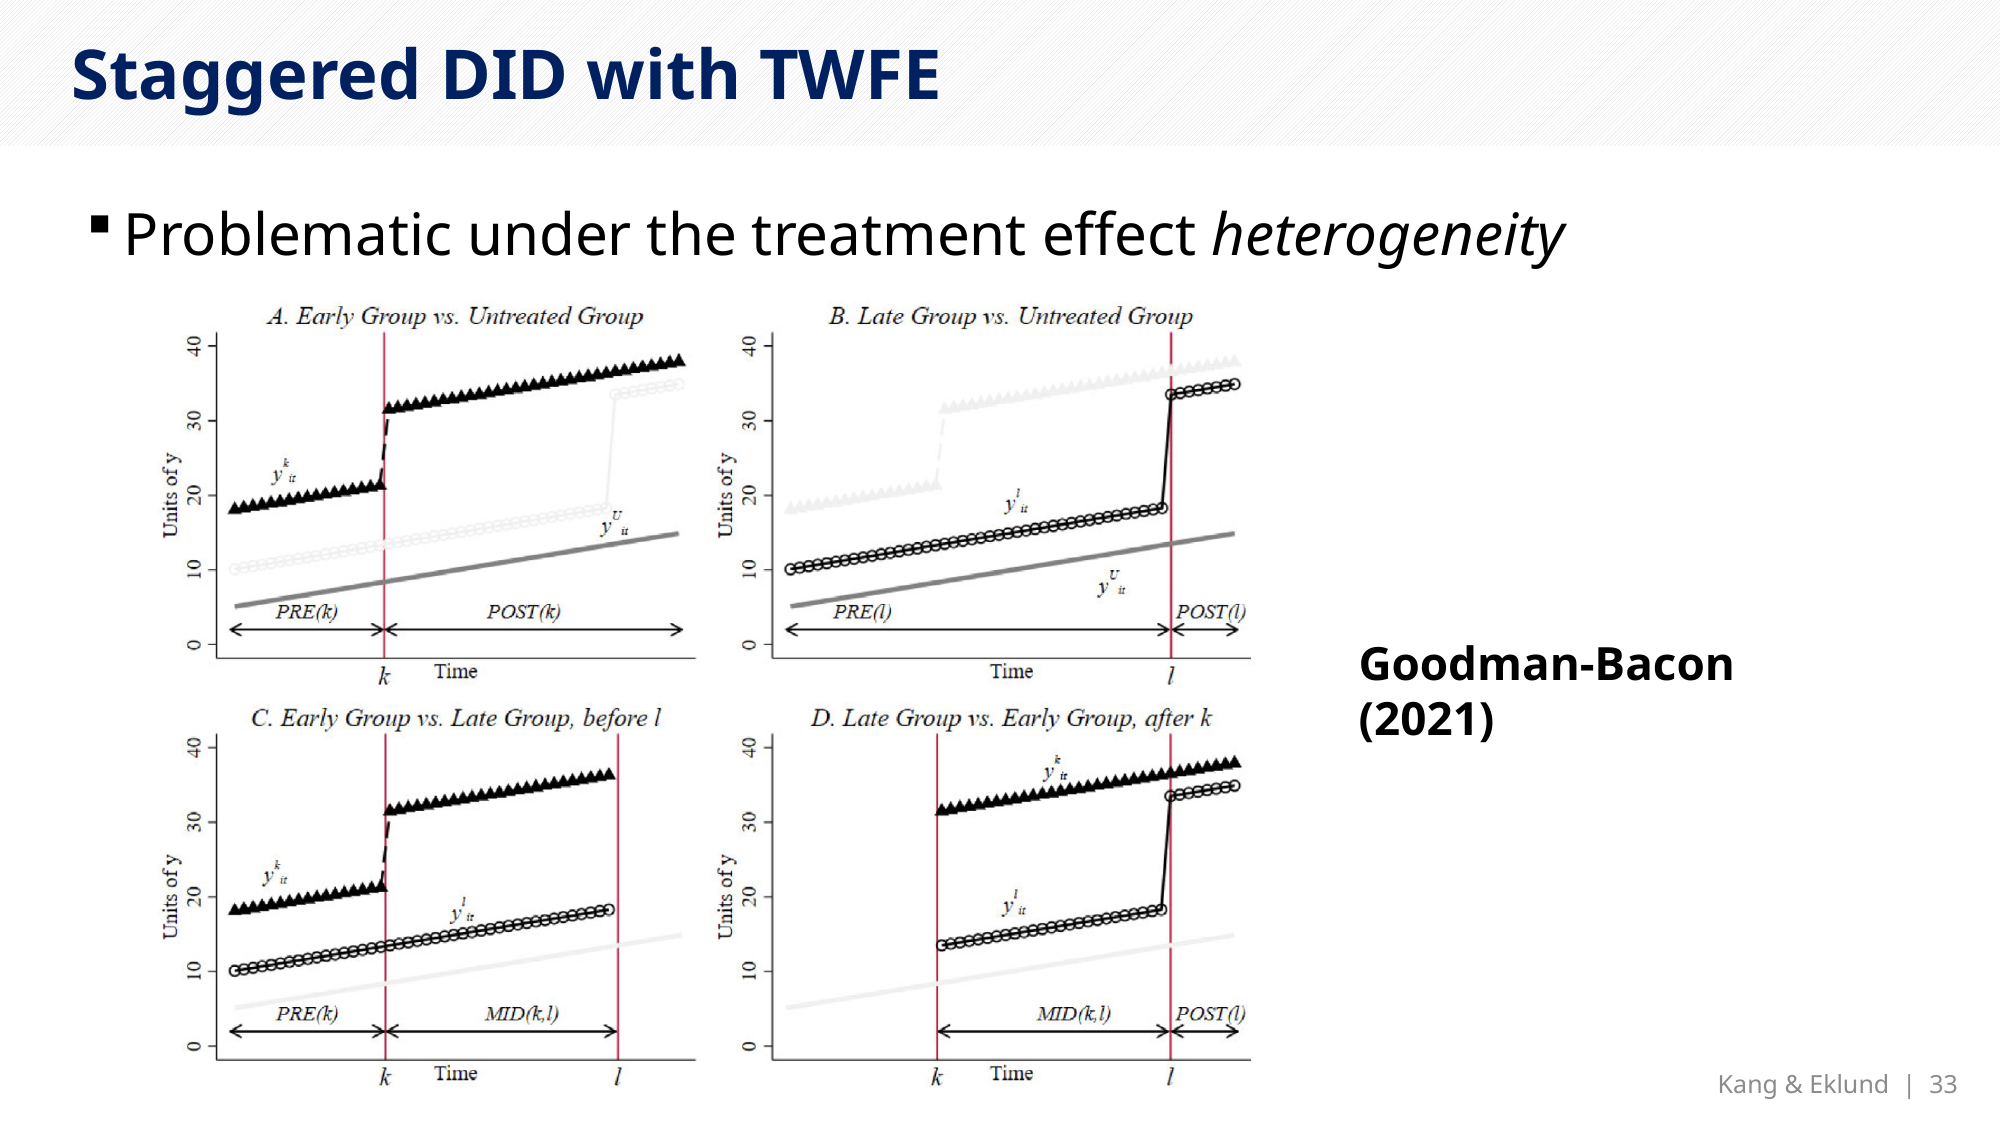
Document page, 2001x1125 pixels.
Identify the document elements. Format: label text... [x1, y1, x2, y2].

picture [137, 285, 1304, 1102]
title Staggered DID with TWFE [71, 8, 2000, 147]
list Problematic under the treatment effect heterogeneity [71, 182, 1965, 1066]
slide_number Kang & Eklund | 33 [1522, 1055, 1973, 1115]
text_box Goodman-Bacon (2021) [1343, 626, 1862, 752]
